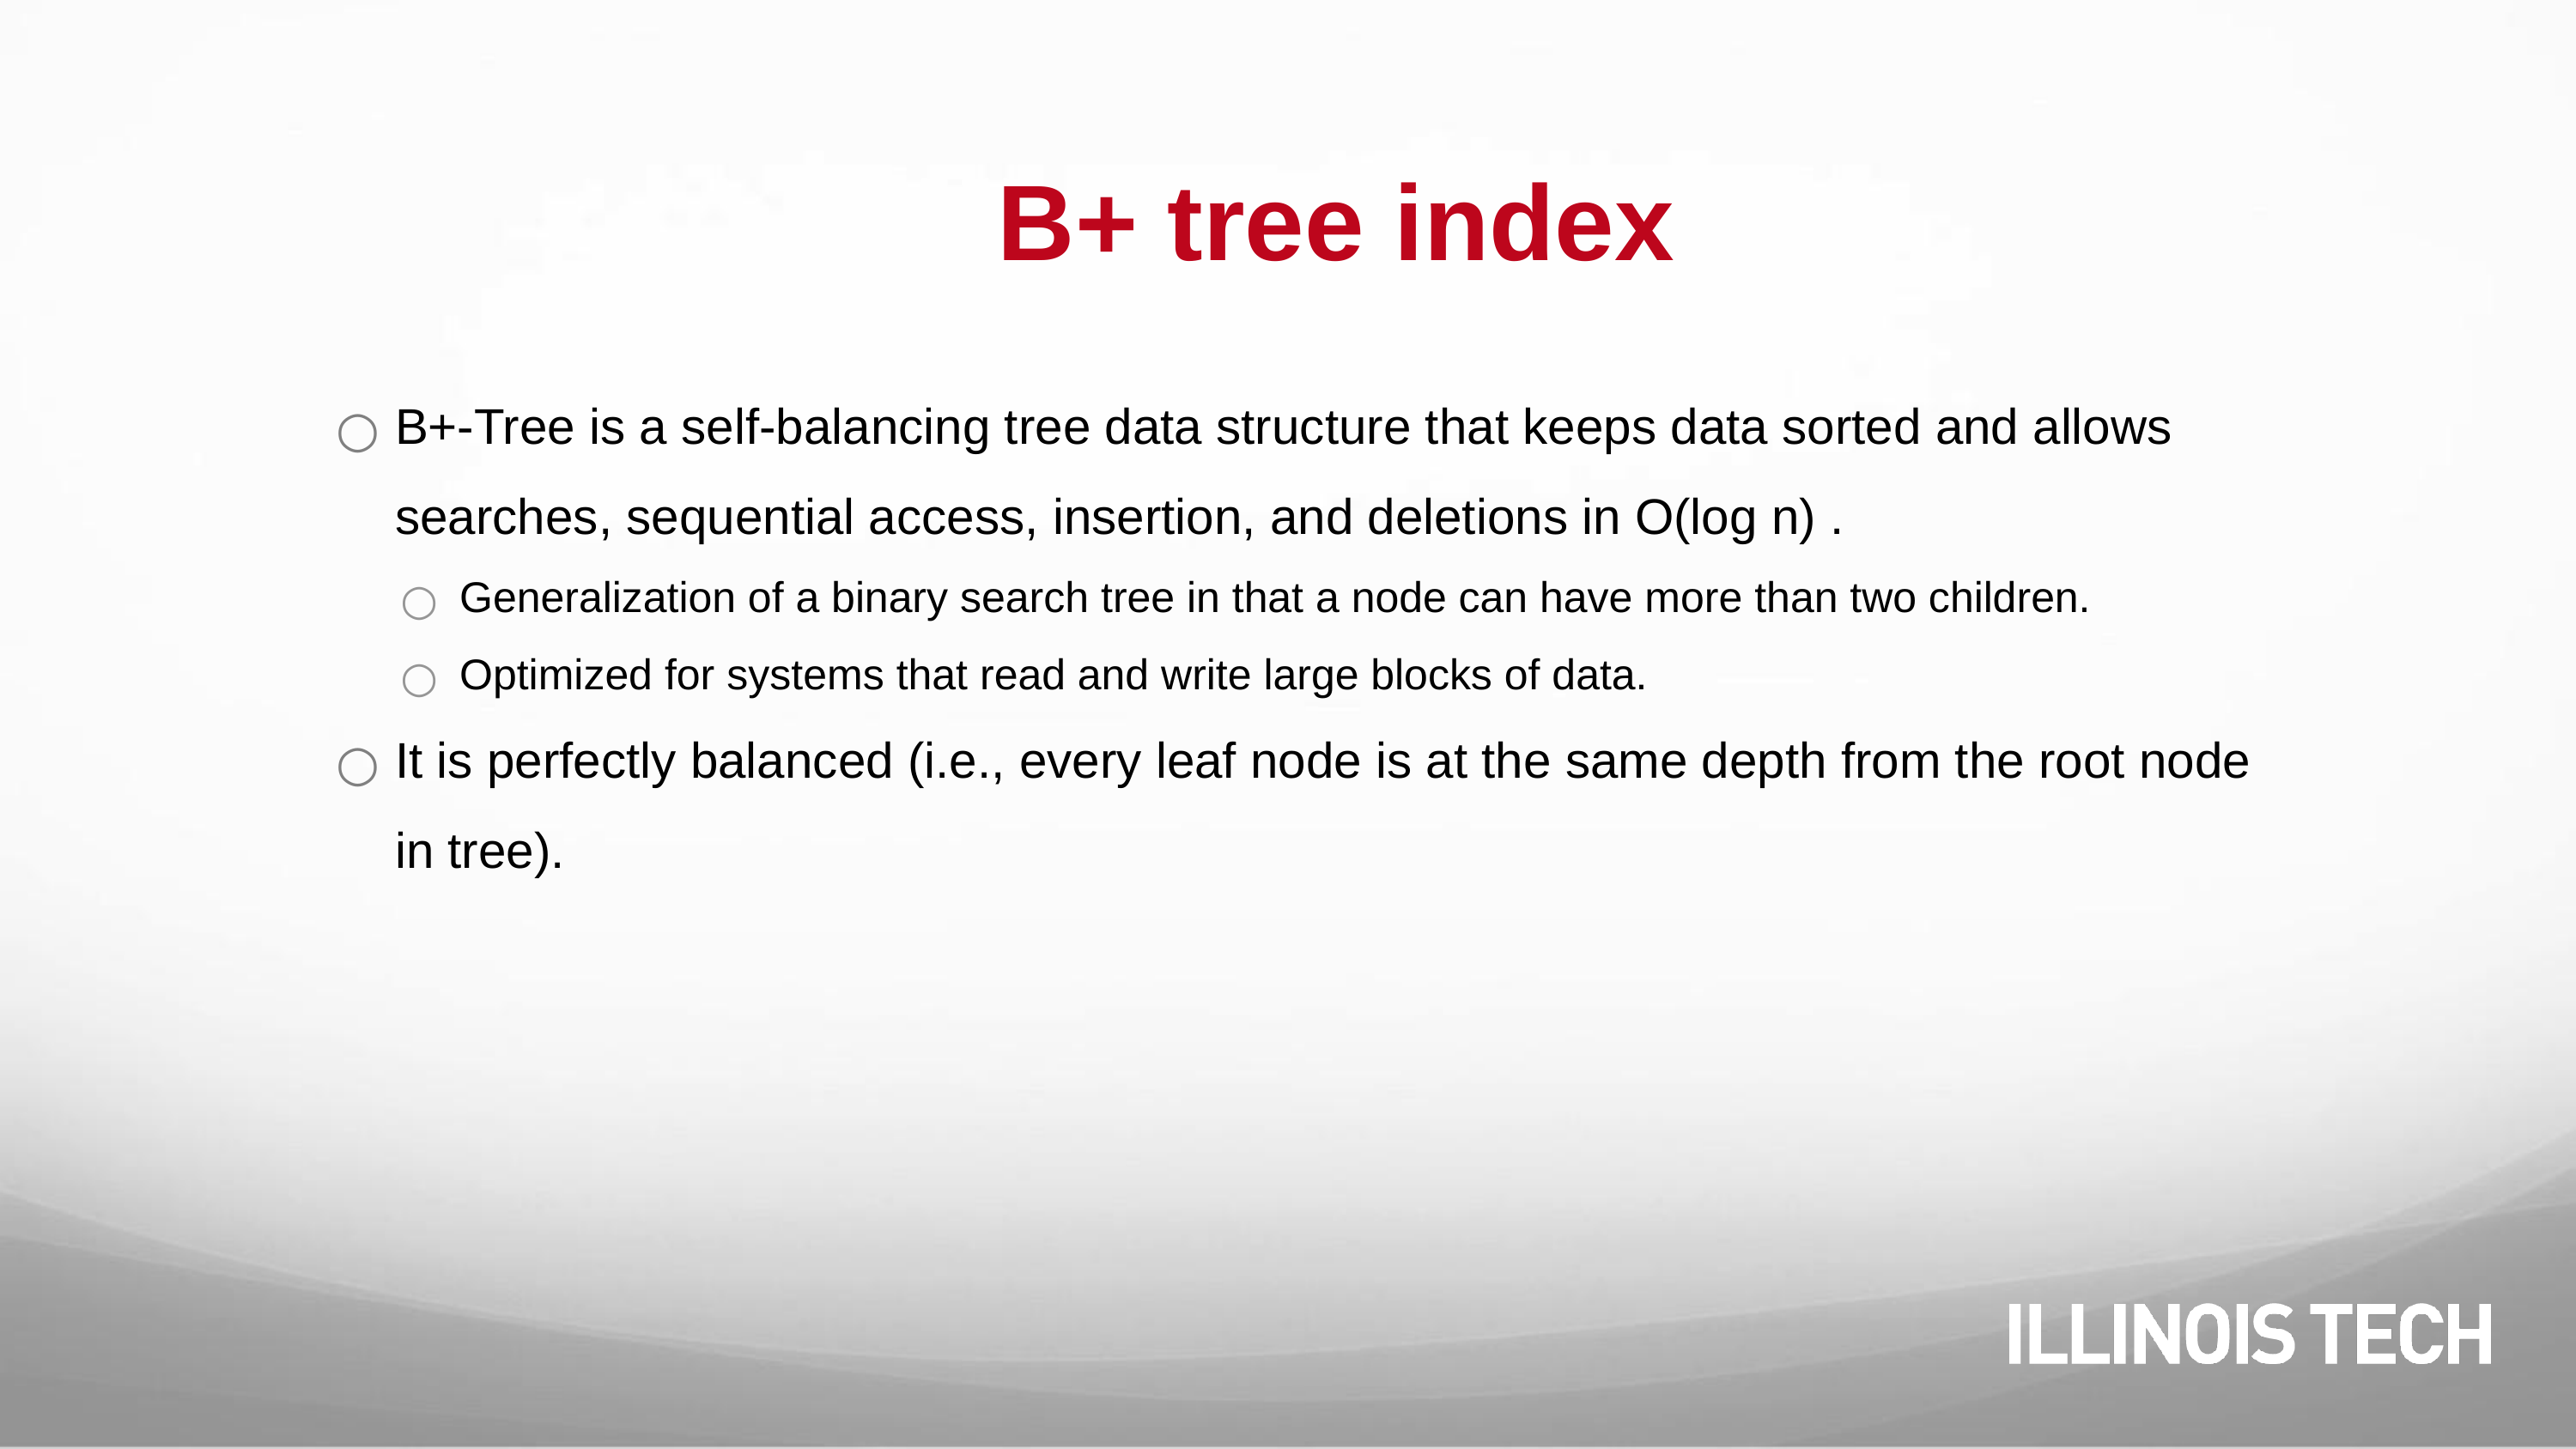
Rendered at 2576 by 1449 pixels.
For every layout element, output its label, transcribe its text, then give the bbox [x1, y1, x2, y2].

title B+ tree index [165, 70, 2508, 289]
picture [0, 0, 2576, 1449]
list B+-Tree is a self-balancing tree data structure that keeps data sorted and allows searches, sequential access, insertion, and deletions in O(log n) . Generalization of a binary search tree in that a node can have more than two children. Optimized for systems that read and write large blocks of data. It is perfectly balanced (i.e., every leaf node is at the same depth from the root node in tree). [253, 357, 2273, 1379]
